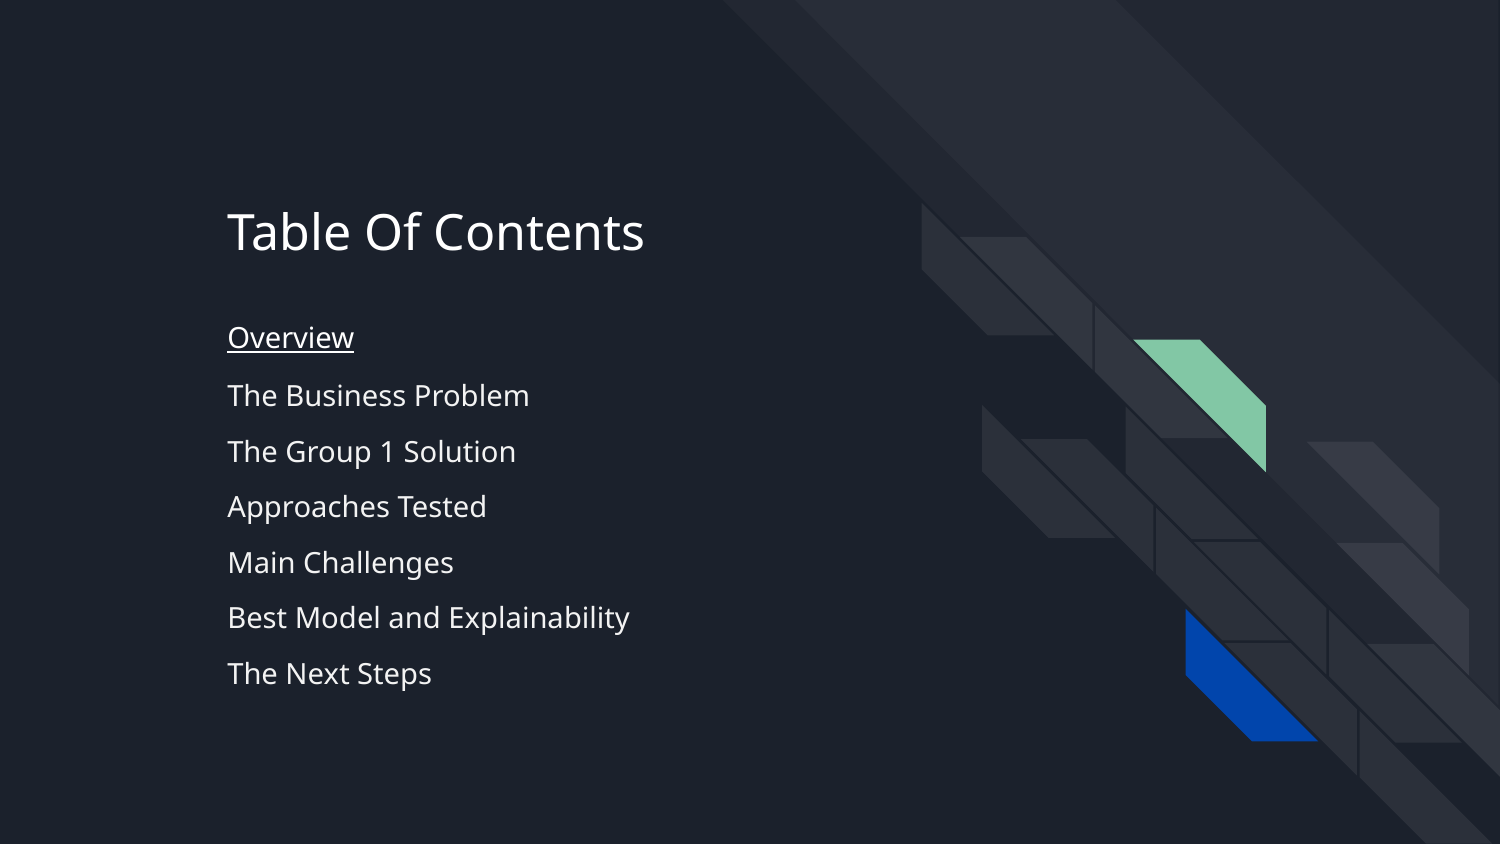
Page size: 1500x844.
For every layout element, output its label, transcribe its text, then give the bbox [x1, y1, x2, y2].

text_box Best Model and Explainability [212, 590, 798, 644]
text_box The Business Problem [212, 368, 708, 422]
text_box The Next Steps [212, 645, 798, 700]
text_box Approaches Tested [212, 479, 708, 533]
text_box The Group 1 Solution [212, 423, 708, 478]
title Table Of Contents [212, 185, 1368, 266]
text_box Main Challenges [212, 534, 708, 589]
text_box Overview [212, 312, 708, 367]
